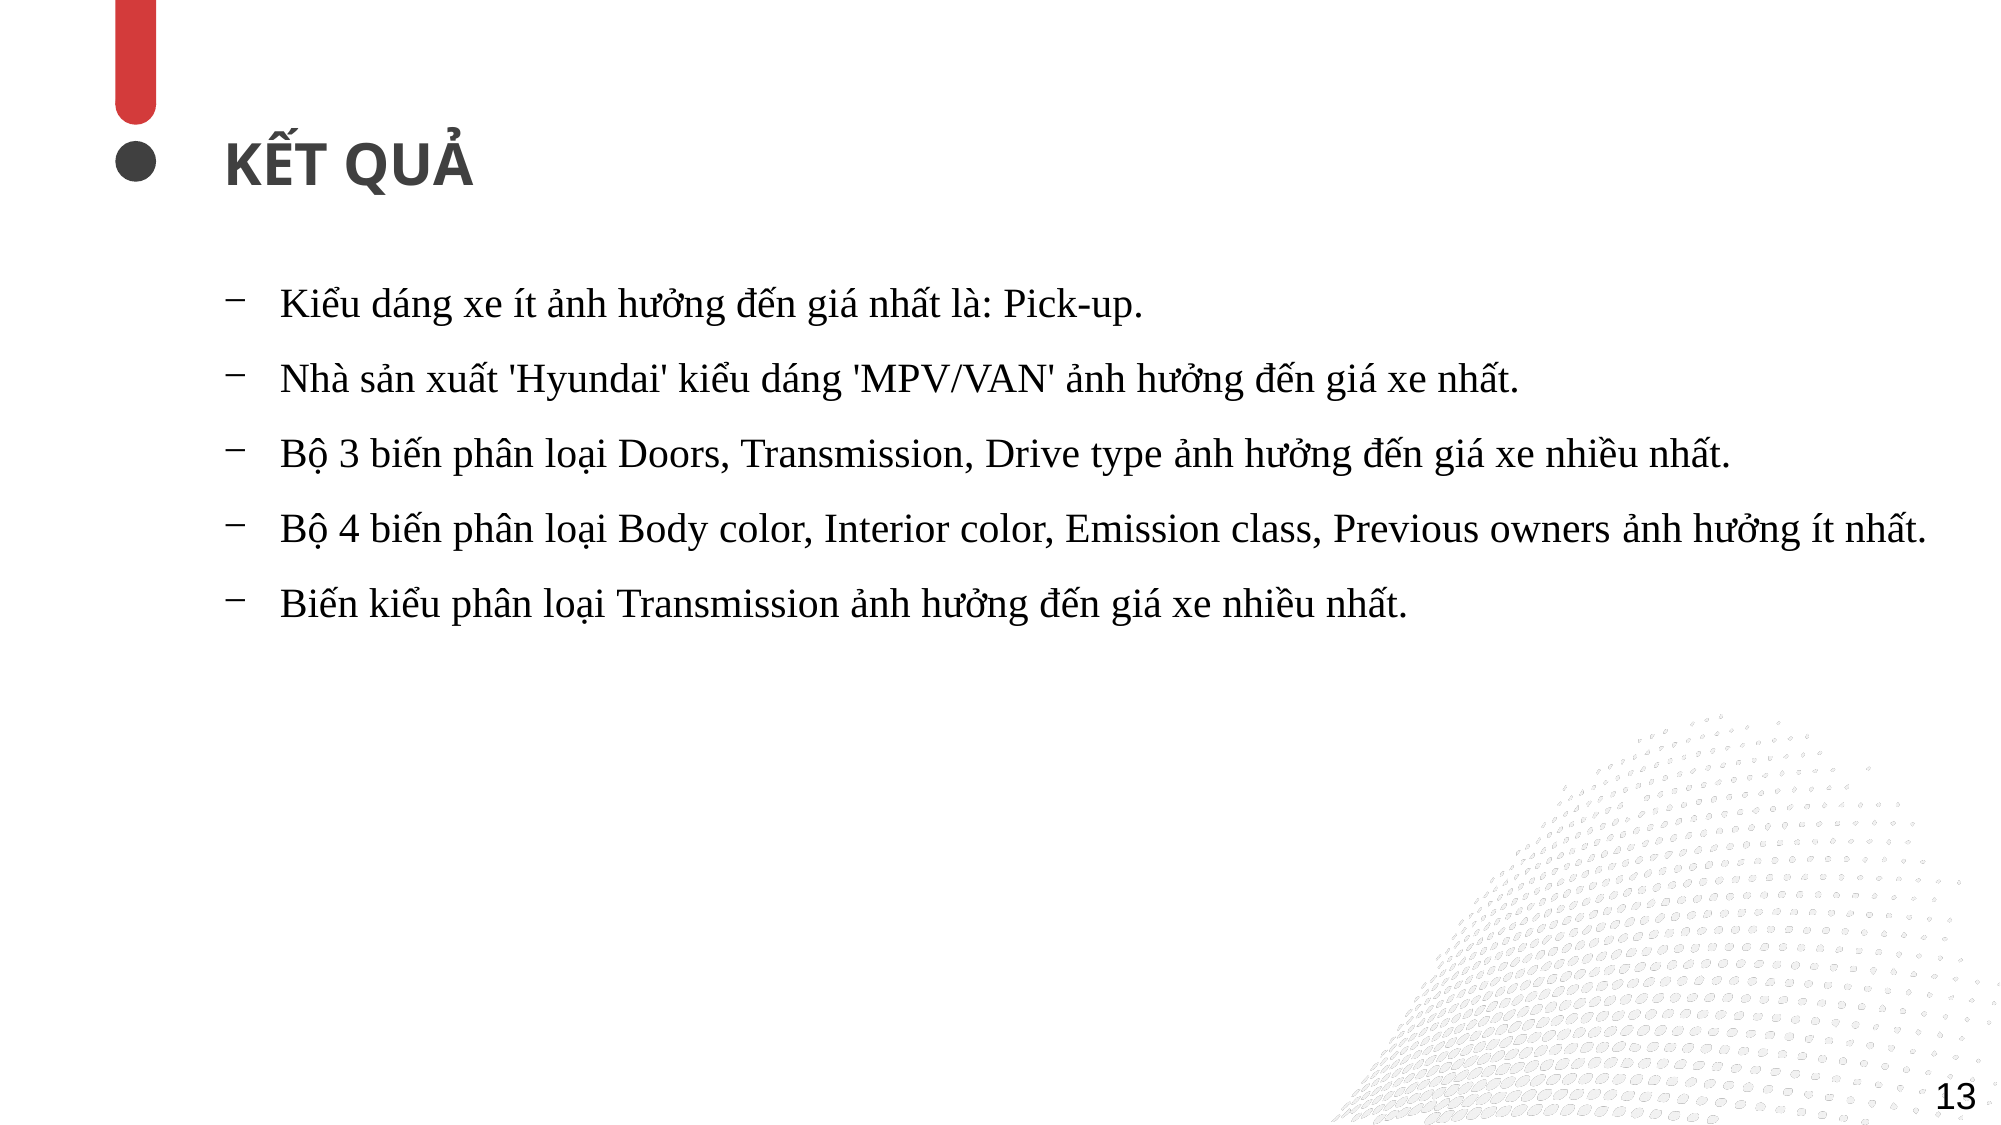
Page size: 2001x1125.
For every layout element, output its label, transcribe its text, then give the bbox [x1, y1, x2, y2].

picture [1331, 714, 2001, 1125]
text_box 13 [1920, 1064, 2000, 1125]
text_box Kiểu dáng xe ít ảnh hưởng đến giá nhất là: Pick-up. Nhà sản xuất 'Hyundai' kiểu dáng 'MPV/VAN' ảnh hưởng đến giá xe nhất. Bộ 3 biến phân loại Doors, Transmission, Drive type ảnh hưởng đến giá xe nhiều nhất. Bộ 4 biến phân loại Body color, Interior color, Emission class, Previous owners ảnh hưởng ít nhất. Biến kiểu phân loại Transmission ảnh hưởng đến giá xe nhiều nhất. [208, 243, 1952, 634]
text_box KẾT QUẢ [208, 119, 1372, 204]
